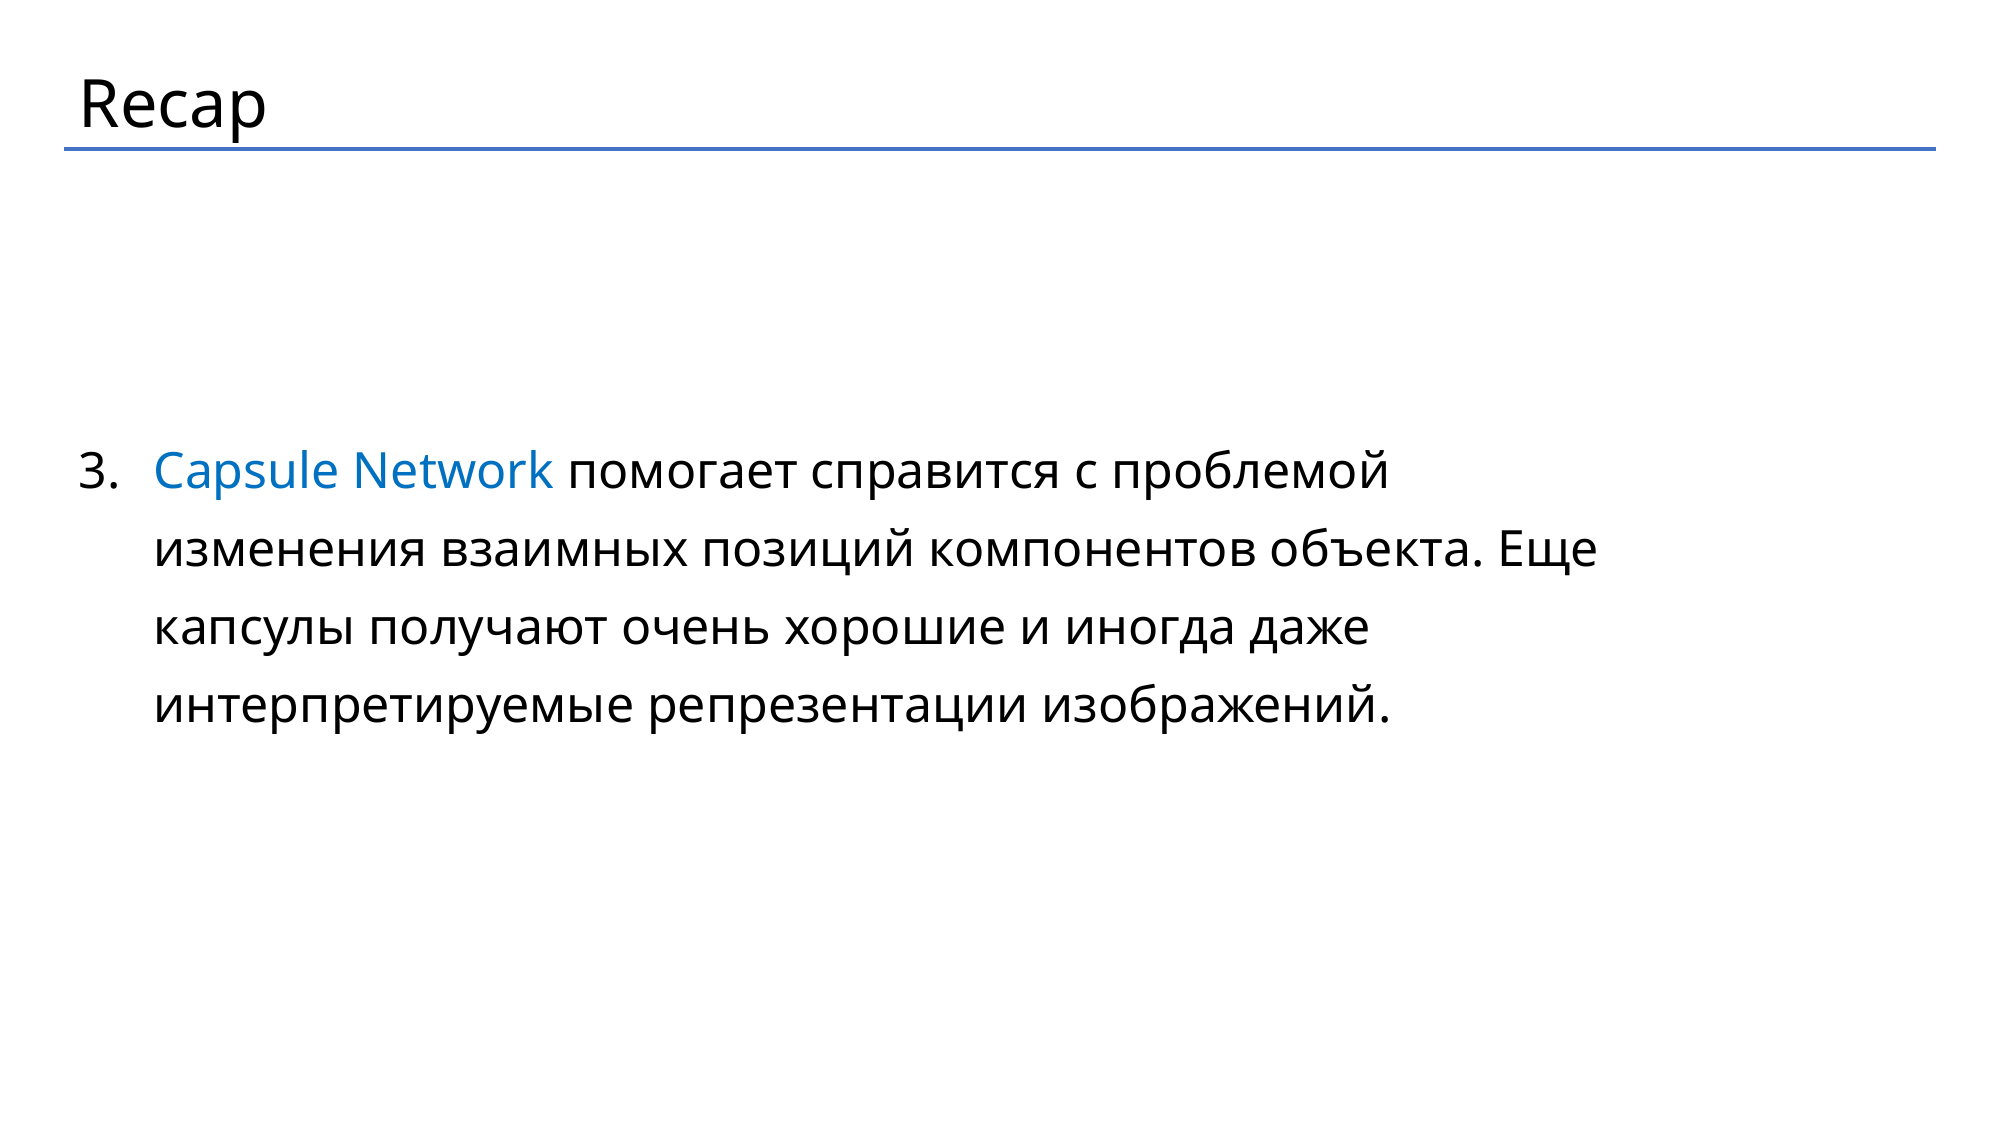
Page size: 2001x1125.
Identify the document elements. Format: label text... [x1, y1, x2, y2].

text_box Capsule Network помогает справится с проблемой изменения взаимных позиций компонентов объекта. Еще капсулы получают очень хорошие и иногда даже интерпретируемые репрезентации изображений. [63, 413, 1641, 740]
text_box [63, 52, 1936, 149]
